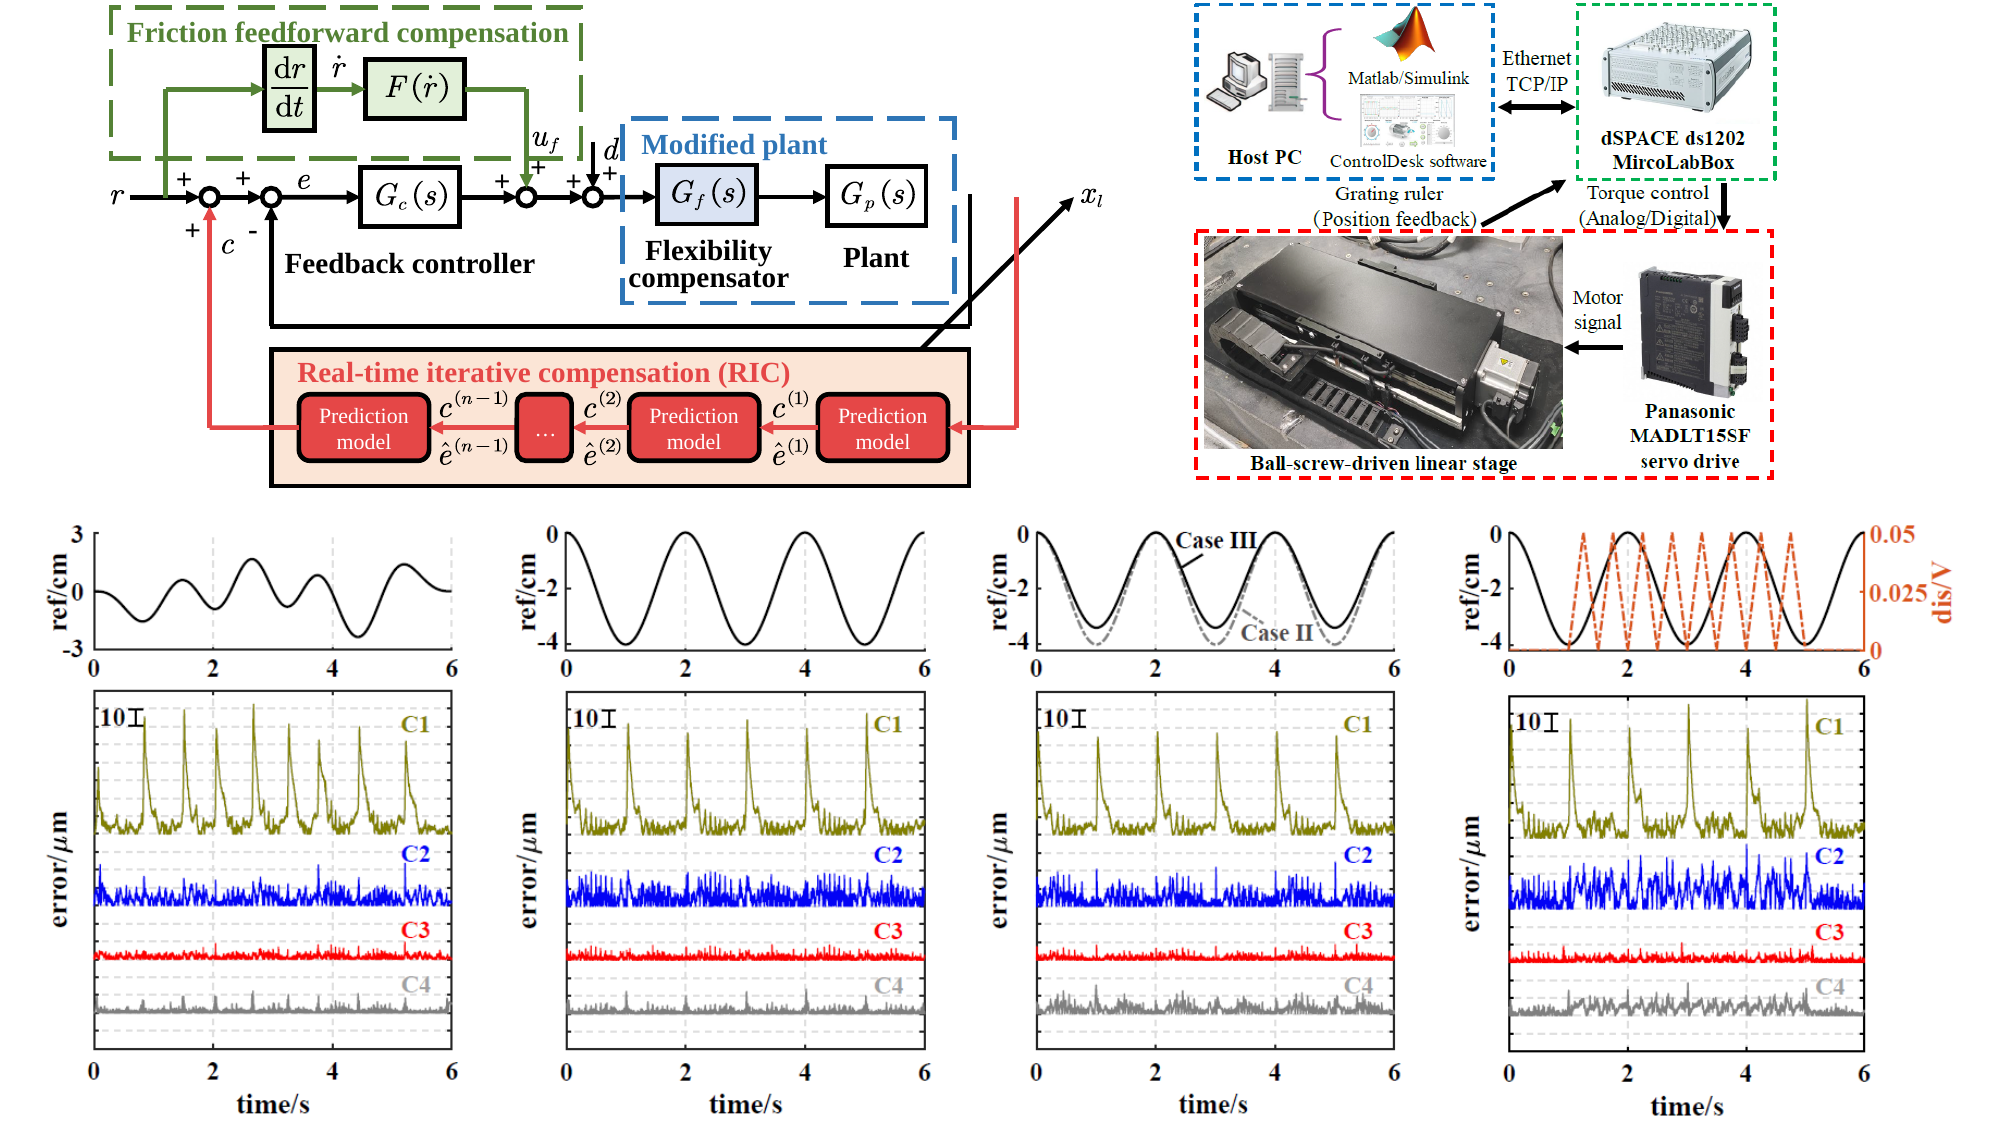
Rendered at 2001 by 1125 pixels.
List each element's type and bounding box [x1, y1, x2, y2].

text_box [107, 5, 1108, 487]
picture [39, 520, 1961, 1121]
picture [1189, 0, 1781, 487]
